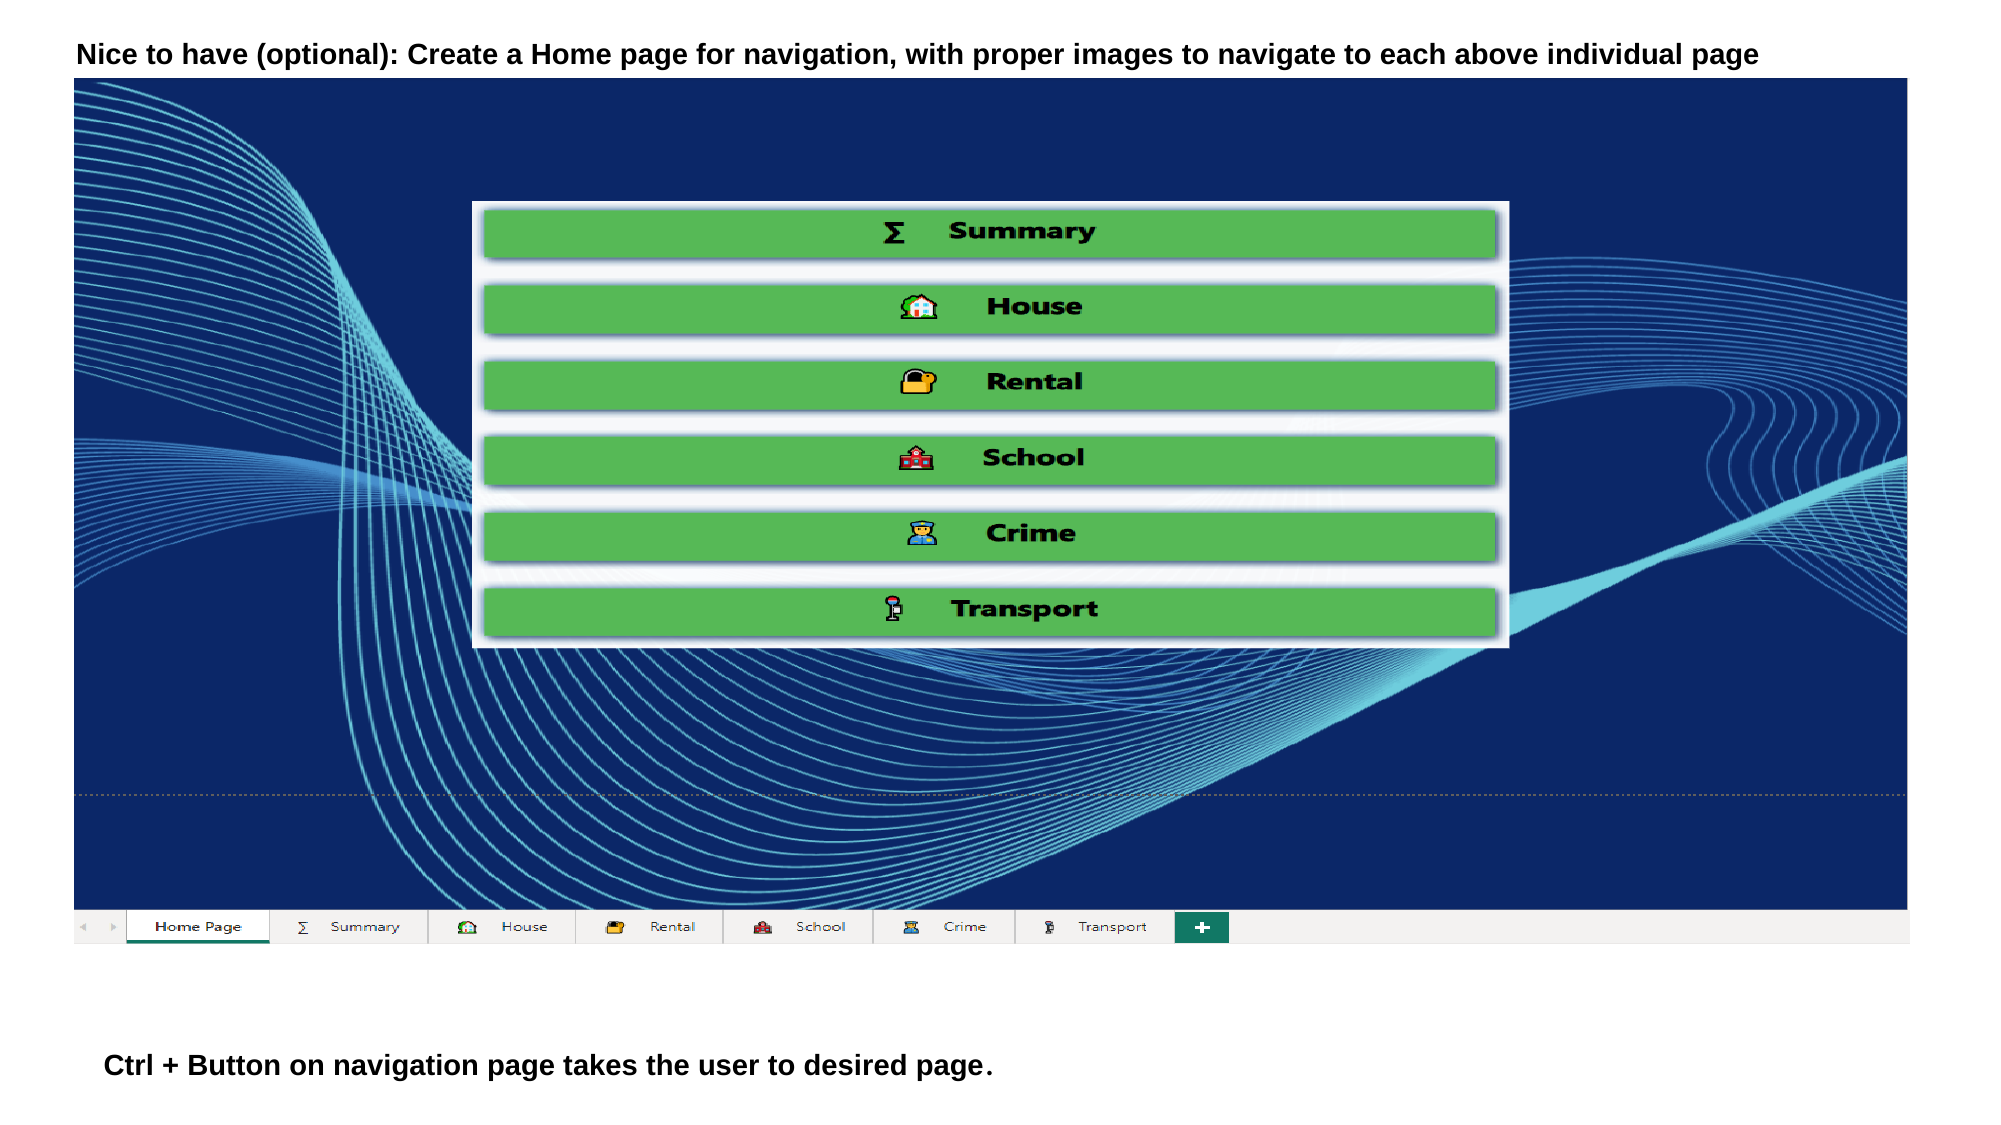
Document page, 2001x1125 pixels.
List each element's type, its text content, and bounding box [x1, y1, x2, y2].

text_box Nice to have (optional): Create a Home page for navigation, with proper images to navigate to each above individual page [61, 27, 1910, 78]
picture [74, 78, 1910, 944]
text_box Ctrl + Button on navigation page takes the user to desired page. [88, 1030, 1790, 1091]
